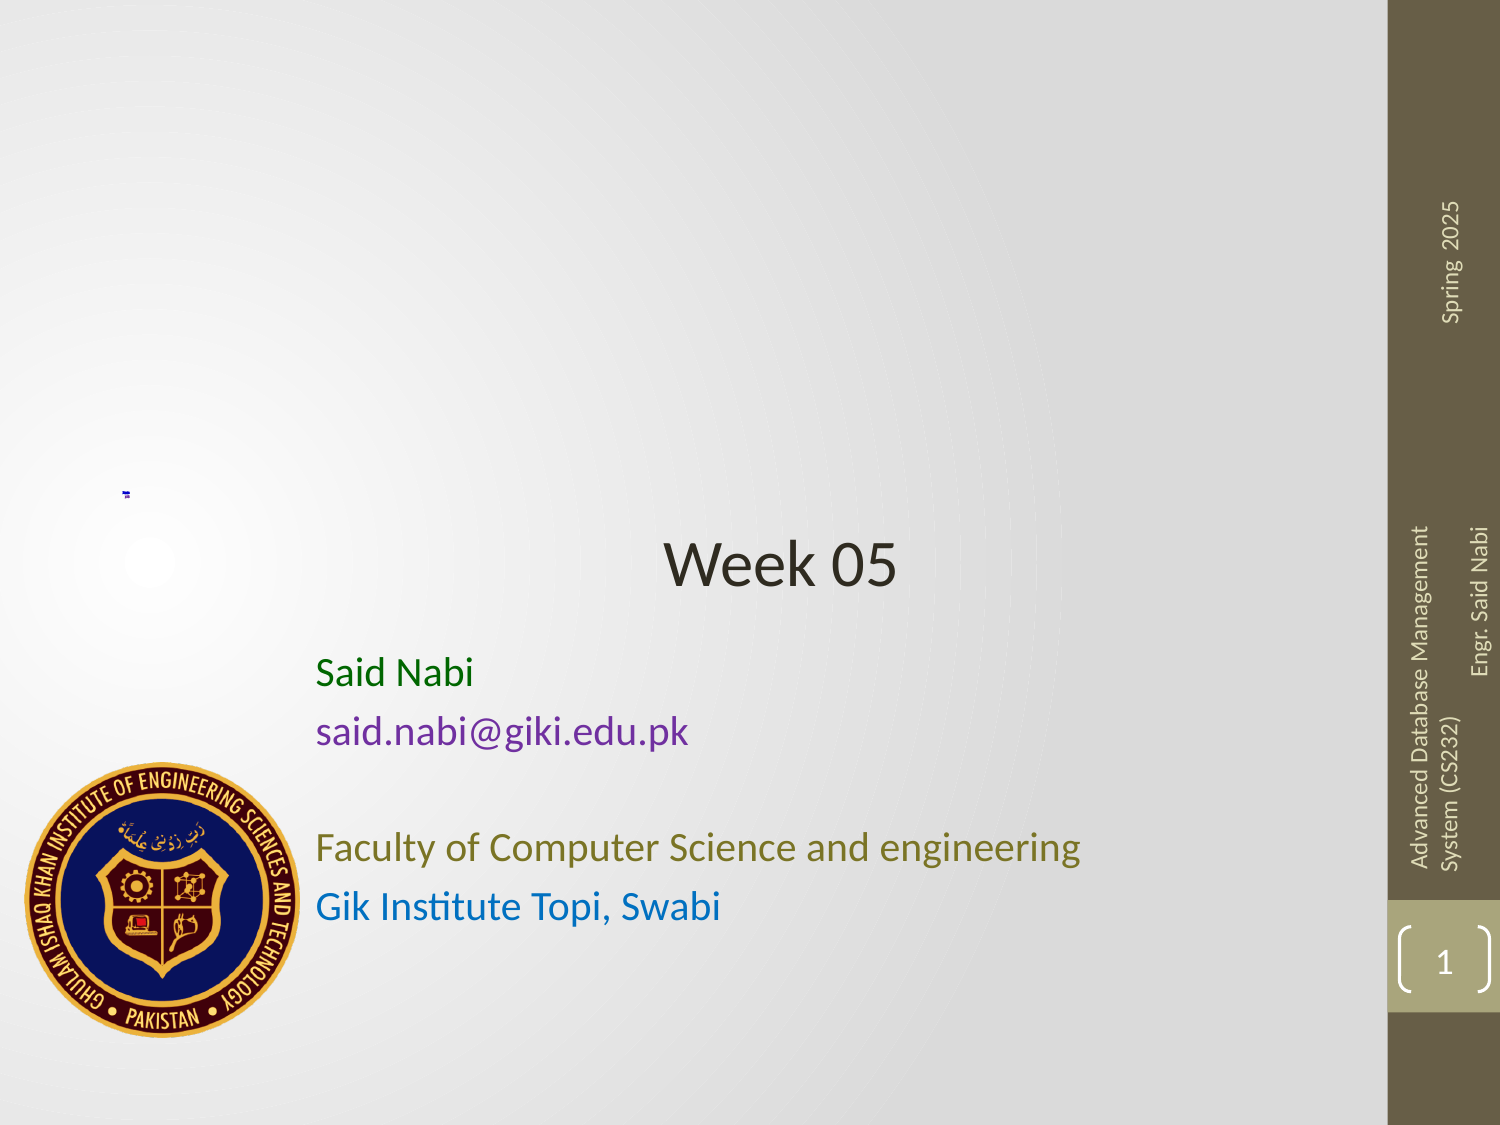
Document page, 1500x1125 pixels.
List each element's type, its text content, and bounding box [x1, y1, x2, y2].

slide_number [1414, 45, 1475, 446]
picture [24, 761, 301, 1039]
footer [1424, 503, 1485, 892]
subtitle Said Nabi said.nabi@giki.edu.pk Faculty of Computer Science and engineering Gik Institute Topi, Swabi [262, 637, 1375, 1050]
text_box Week 05 [237, 512, 1288, 638]
title Database Management System (CS232) BS(SE,CySec) gg [112, 324, 1275, 513]
slide_number 1 [1397, 925, 1492, 994]
